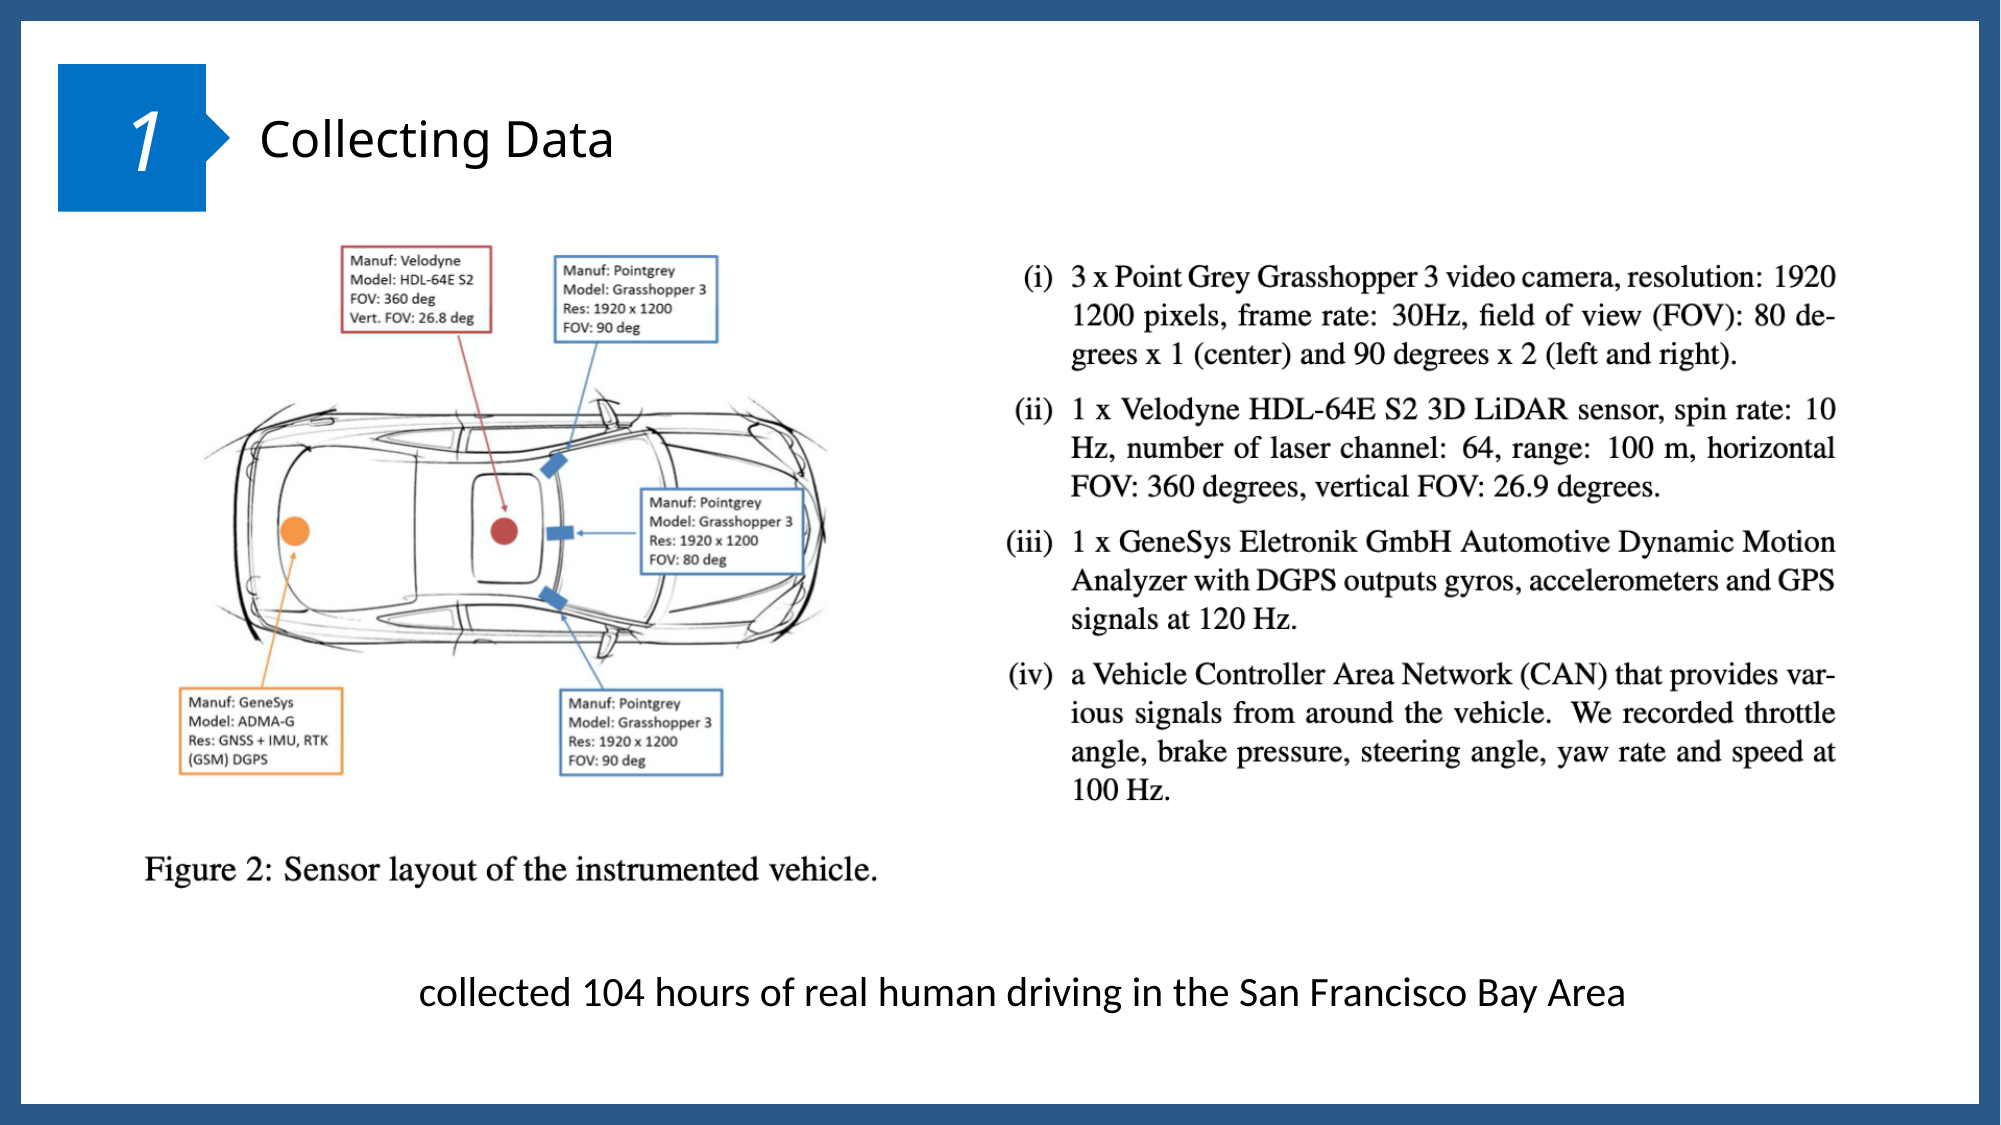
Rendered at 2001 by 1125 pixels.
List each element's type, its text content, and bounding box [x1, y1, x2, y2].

picture [100, 206, 899, 892]
picture [999, 242, 1865, 822]
text_box 1 [57, 63, 232, 213]
text_box Collecting Data [244, 100, 631, 175]
text_box collected 104 hours of real human driving in the San Francisco Bay Area [404, 957, 1652, 1073]
